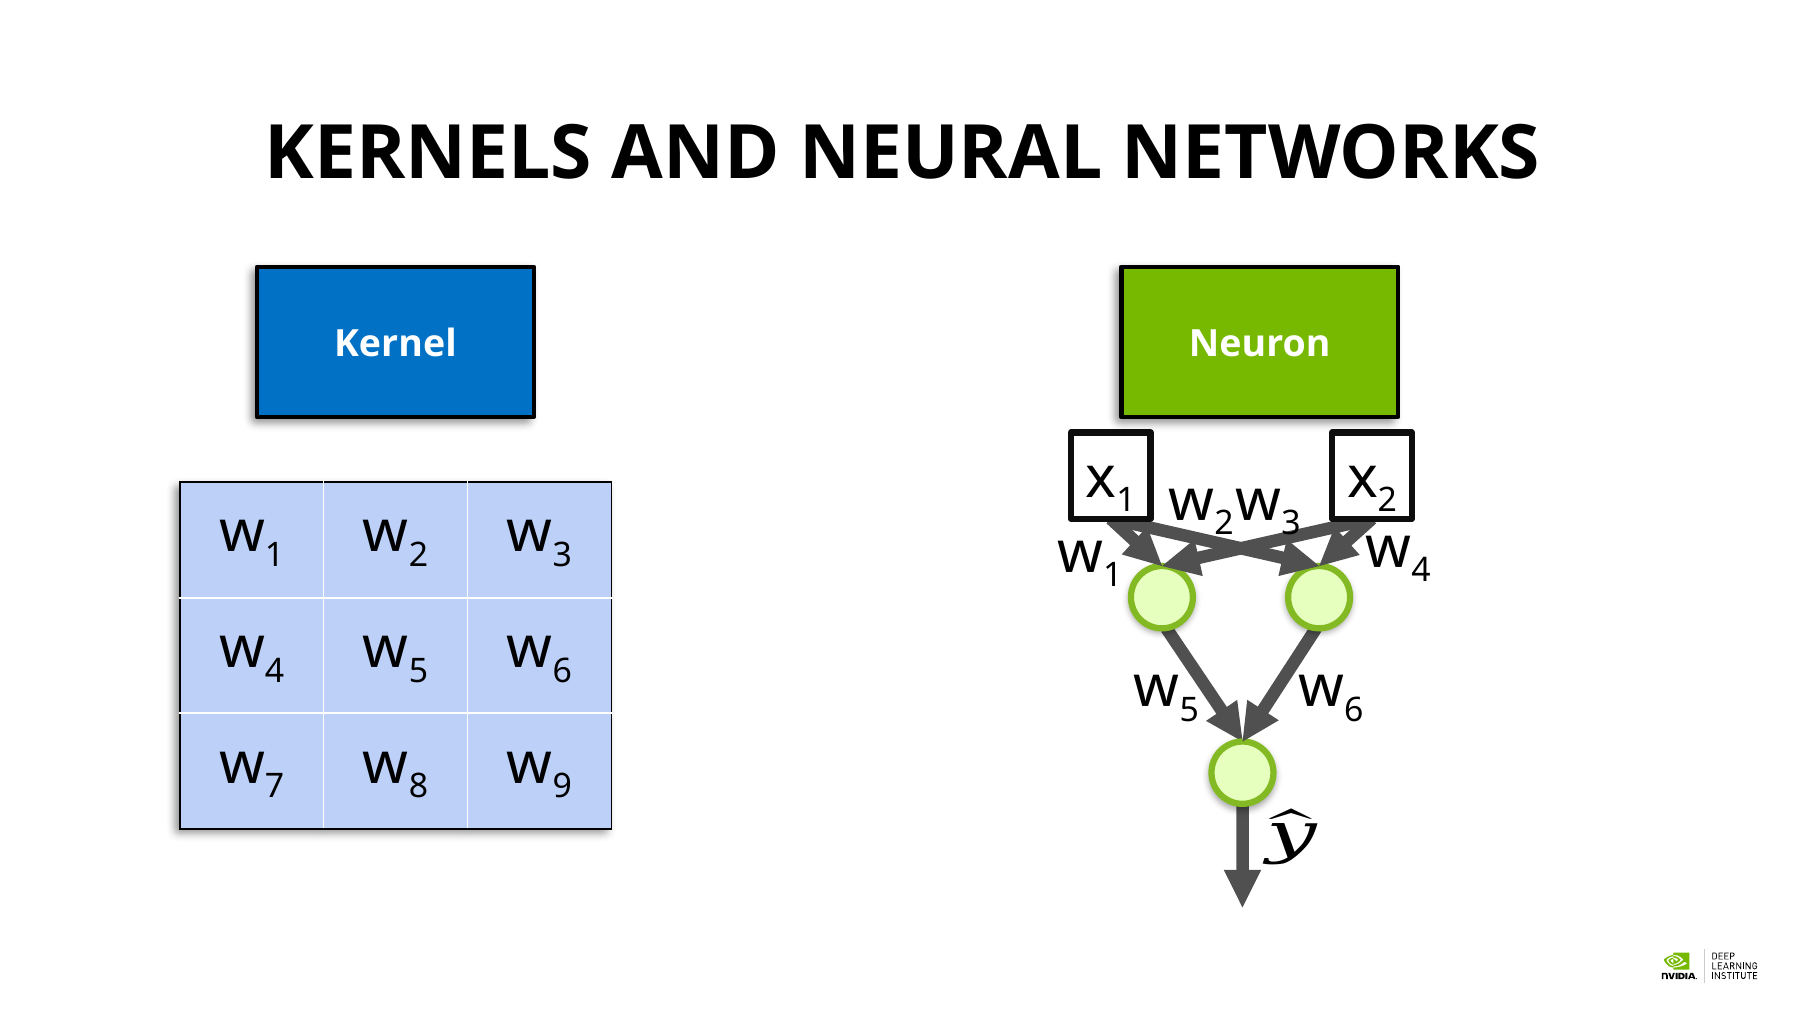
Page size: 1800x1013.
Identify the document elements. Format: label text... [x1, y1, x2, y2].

table_cell w4 [181, 599, 323, 712]
text_box Neuron [1119, 265, 1400, 419]
text_box Kernel [255, 265, 536, 419]
table_header w1 [181, 483, 323, 597]
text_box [1051, 444, 1436, 908]
table_header w3 [468, 483, 611, 597]
title Kernels and Neural Networks [84, 104, 1722, 203]
table_cell w9 [468, 714, 611, 828]
table_header w2 [324, 483, 467, 597]
table_cell w8 [324, 714, 467, 828]
table_cell w7 [181, 714, 323, 828]
table_cell w5 [324, 599, 467, 712]
table_cell w6 [468, 599, 611, 712]
